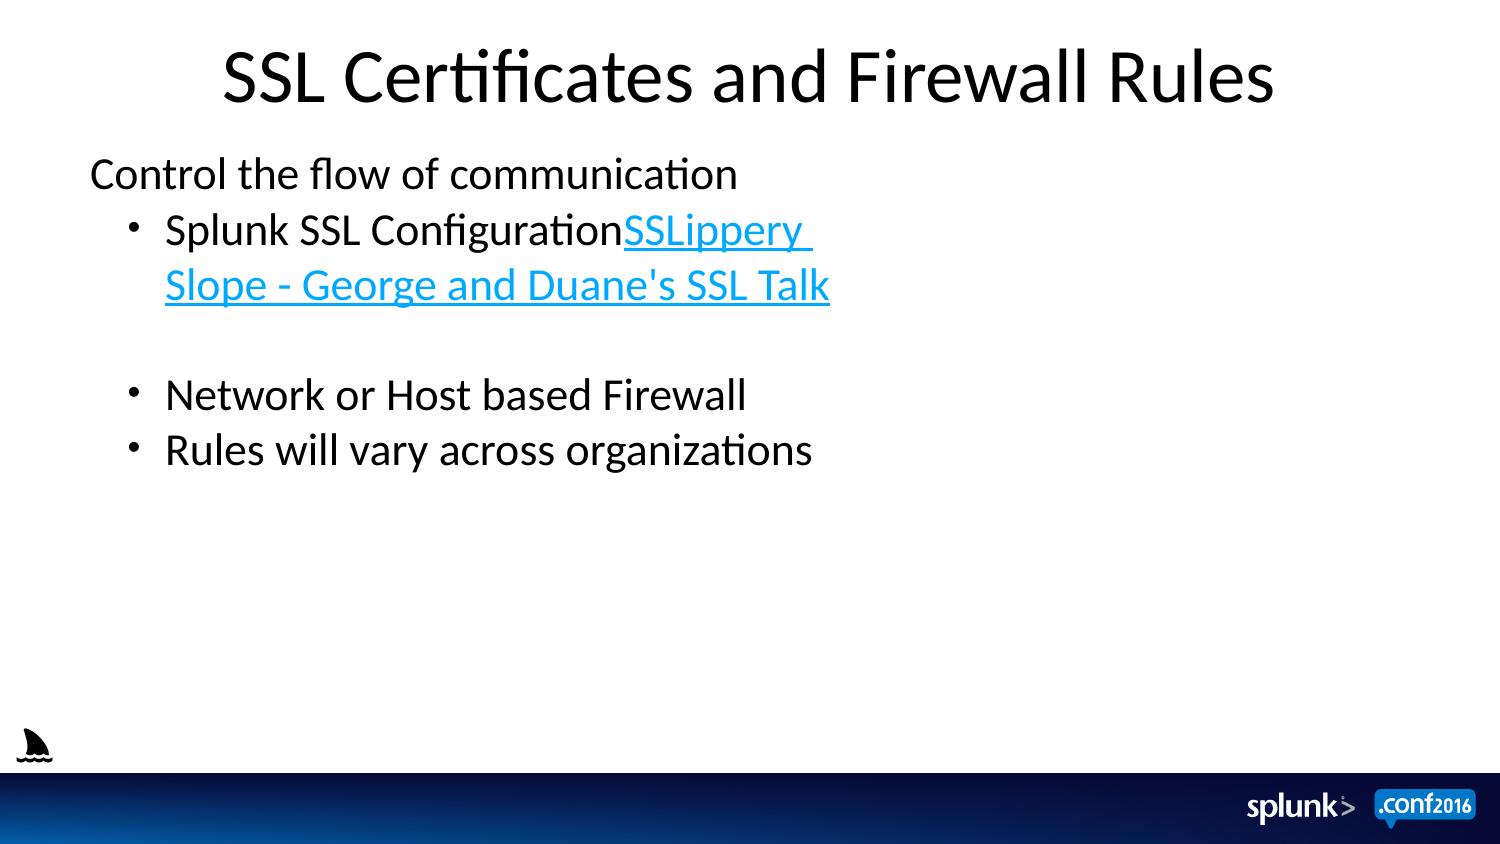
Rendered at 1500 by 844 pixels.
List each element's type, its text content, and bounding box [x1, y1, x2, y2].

title SSL Certificates and Firewall Rules [0, 1, 1500, 143]
picture [13, 723, 56, 766]
picture [0, 773, 1500, 844]
list Control the flow of communication Splunk SSL ConfigurationSSLippery Slope - George and Duane's SSL Talk Network or Host based Firewall Rules will vary across organizations [75, 129, 1425, 715]
